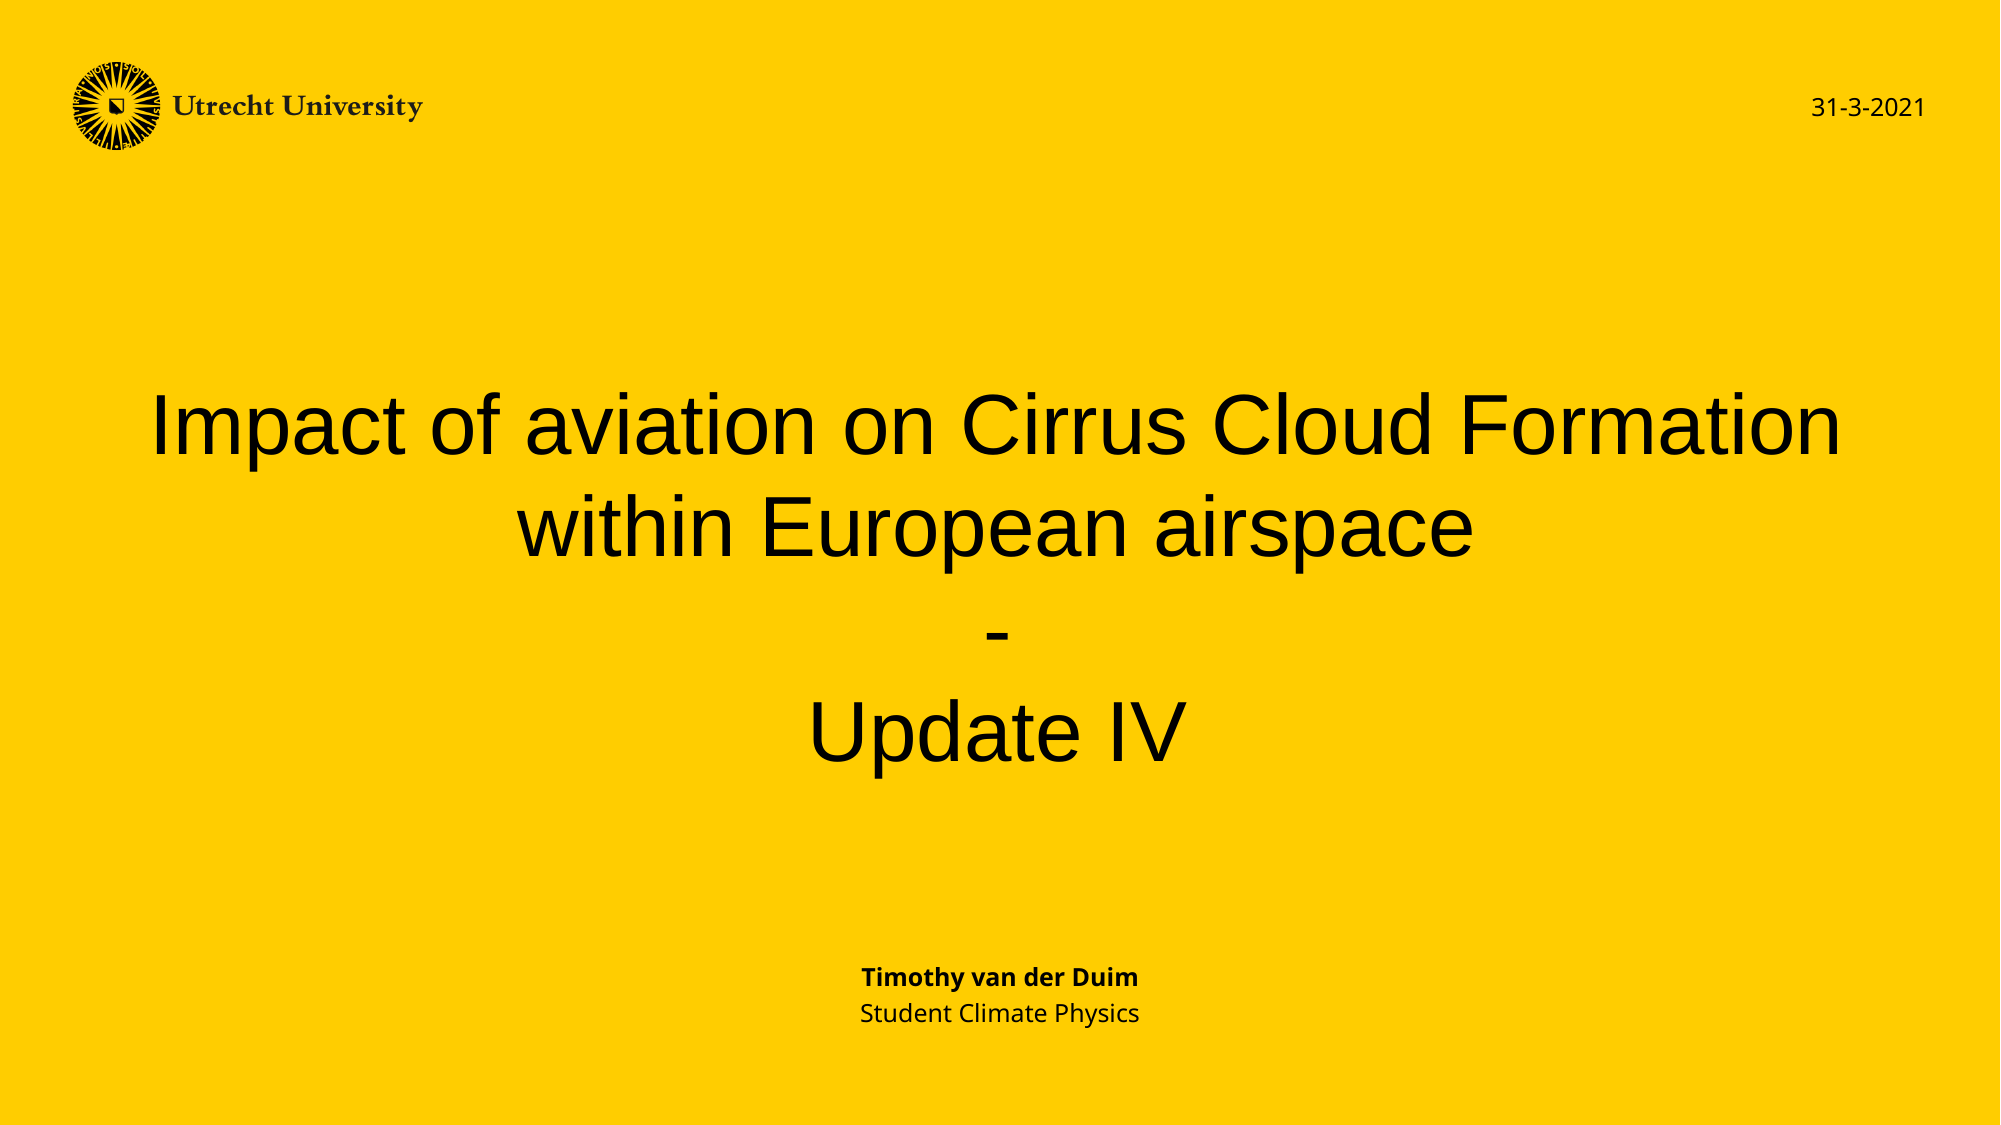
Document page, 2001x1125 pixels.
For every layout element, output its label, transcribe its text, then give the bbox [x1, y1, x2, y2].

list Timothy van der Duim [586, 952, 1414, 987]
title Impact of aviation on Cirrus Cloud Formation within European airspace - Update IV [64, 196, 1931, 952]
list Student Climate Physics [586, 987, 1414, 1032]
picture [0, 0, 526, 208]
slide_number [1638, 84, 1942, 120]
